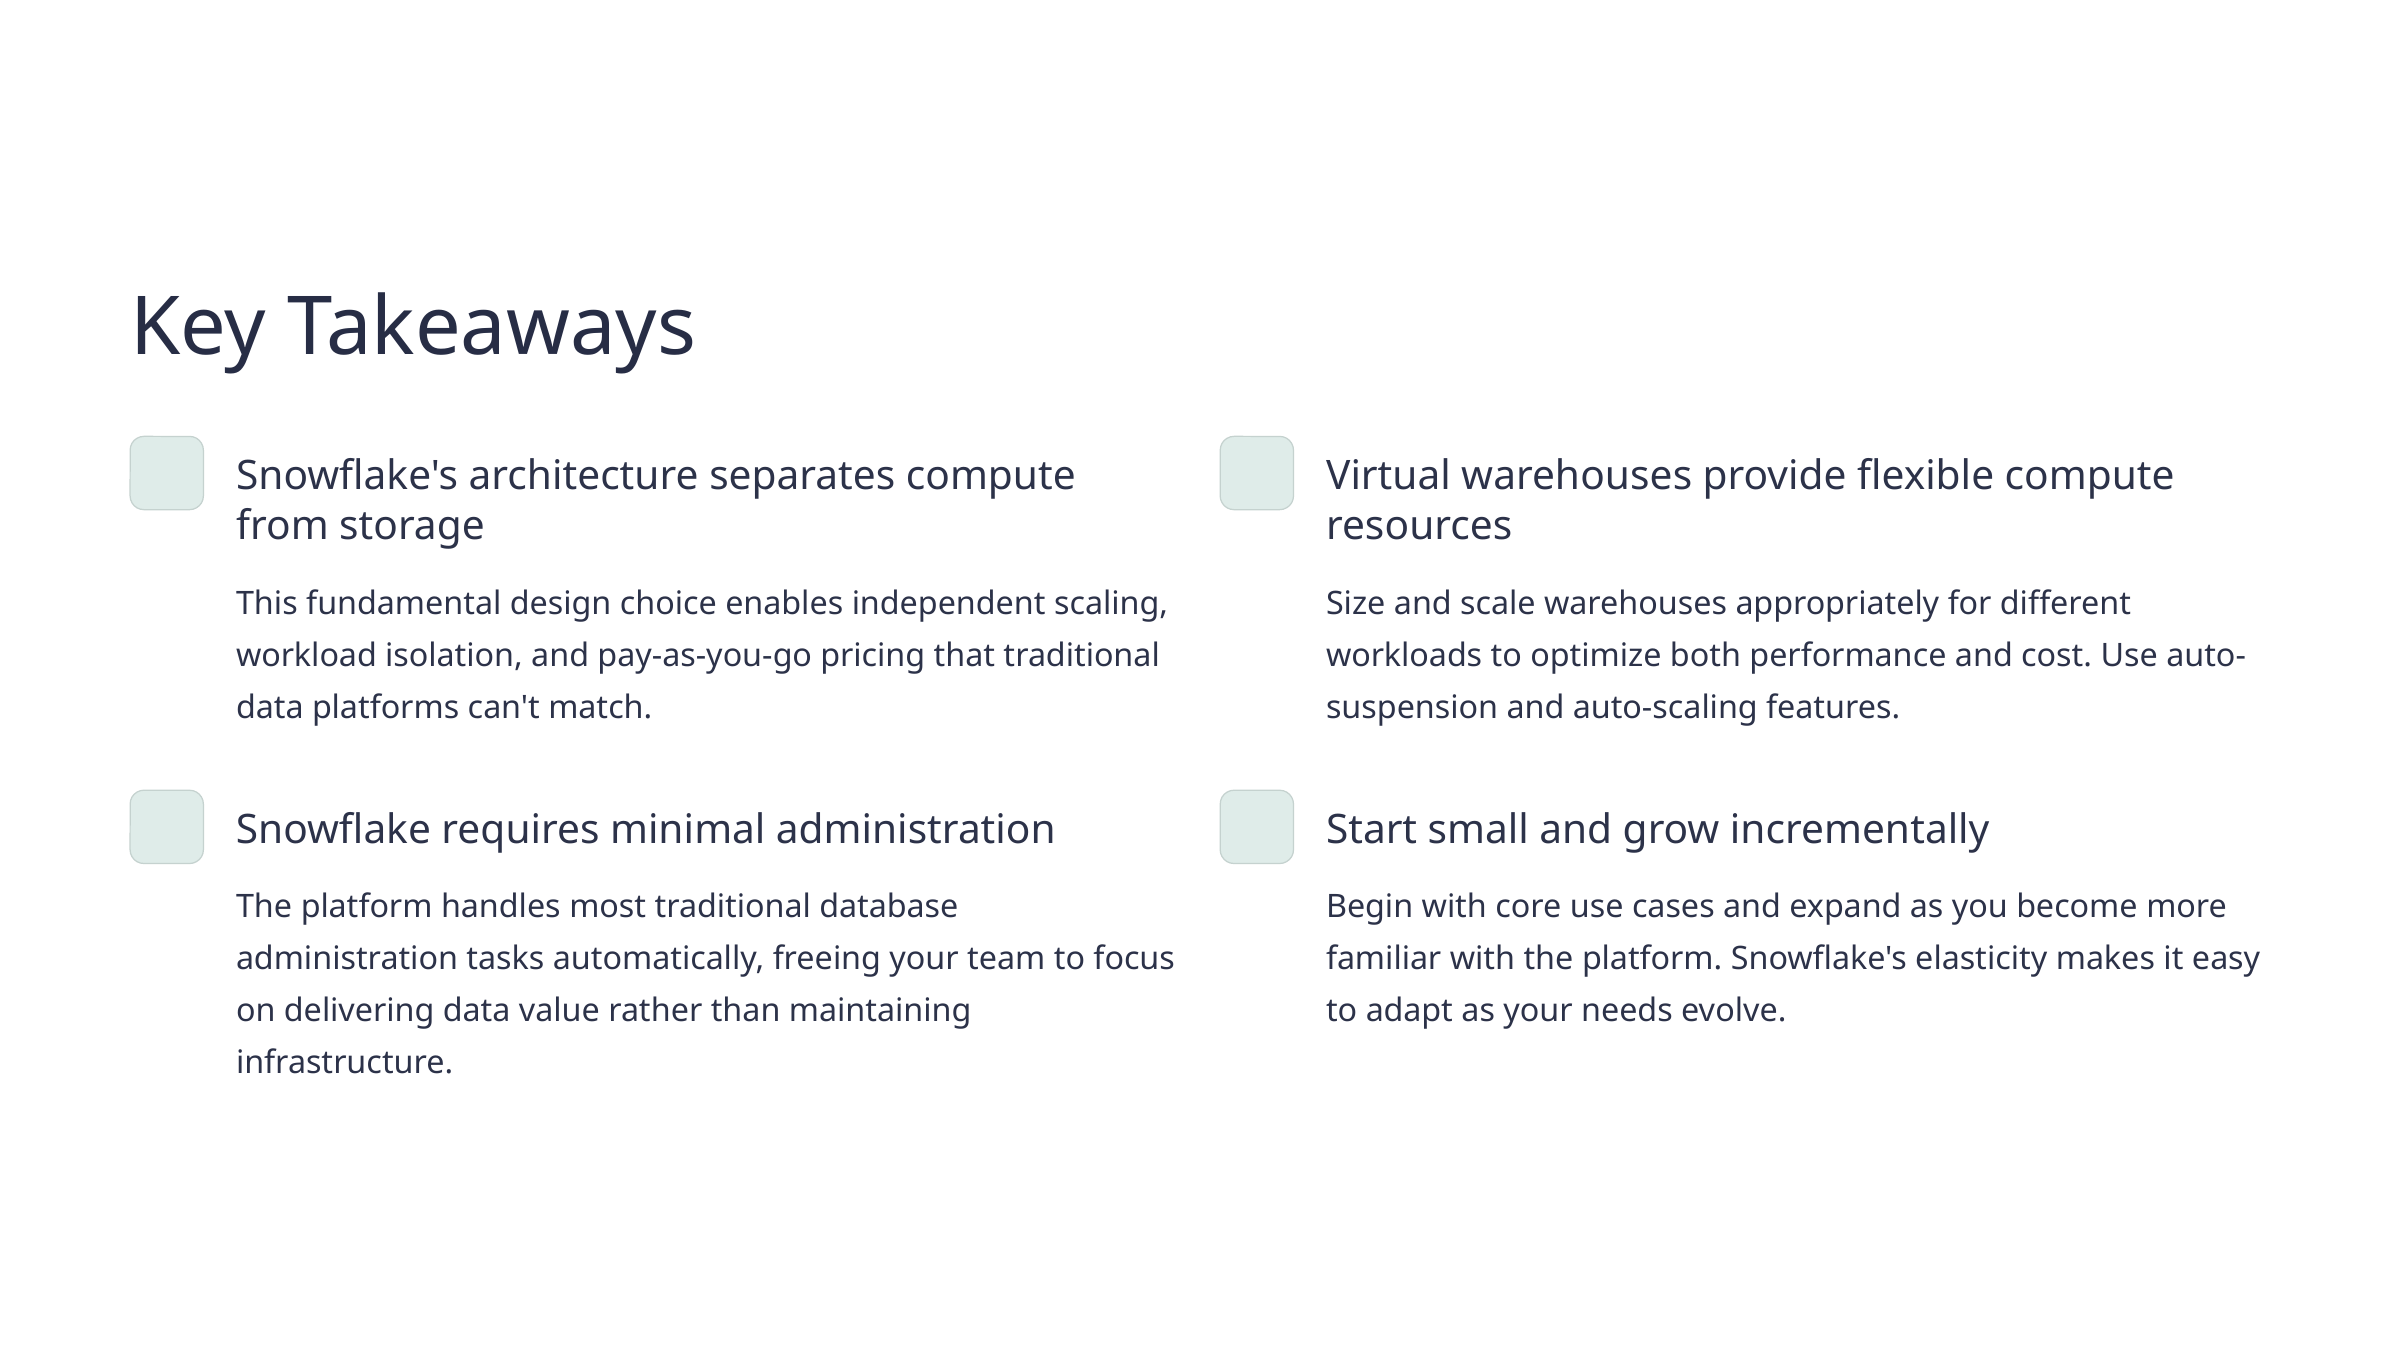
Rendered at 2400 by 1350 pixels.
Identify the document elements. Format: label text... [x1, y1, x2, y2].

text_box [1220, 436, 1294, 510]
text_box The platform handles most traditional database administration tasks automatically, freeing your team to focus on delivering data value rather than maintaining infrastructure. [235, 871, 1180, 1081]
text_box [130, 436, 204, 510]
text_box Virtual warehouses provide flexible compute resources [1326, 447, 2270, 550]
text_box This fundamental design choice enables independent scaling, workload isolation, and pay-as-you-go pricing that traditional data platforms can't match. [235, 568, 1180, 726]
text_box Snowflake's architecture separates compute from storage [235, 447, 1180, 550]
text_box Size and scale warehouses appropriately for different workloads to optimize both performance and cost. Use auto-suspension and auto-scaling features. [1326, 568, 2270, 726]
text_box [1220, 790, 1294, 864]
text_box Snowflake requires minimal administration [235, 801, 1000, 853]
text_box [130, 790, 204, 864]
text_box Start small and grow incrementally [1326, 801, 1944, 853]
text_box Key Takeaways [130, 269, 945, 372]
text_box Begin with core use cases and expand as you become more familiar with the platform. Snowflake's elasticity makes it easy to adapt as your needs evolve. [1326, 871, 2270, 1029]
